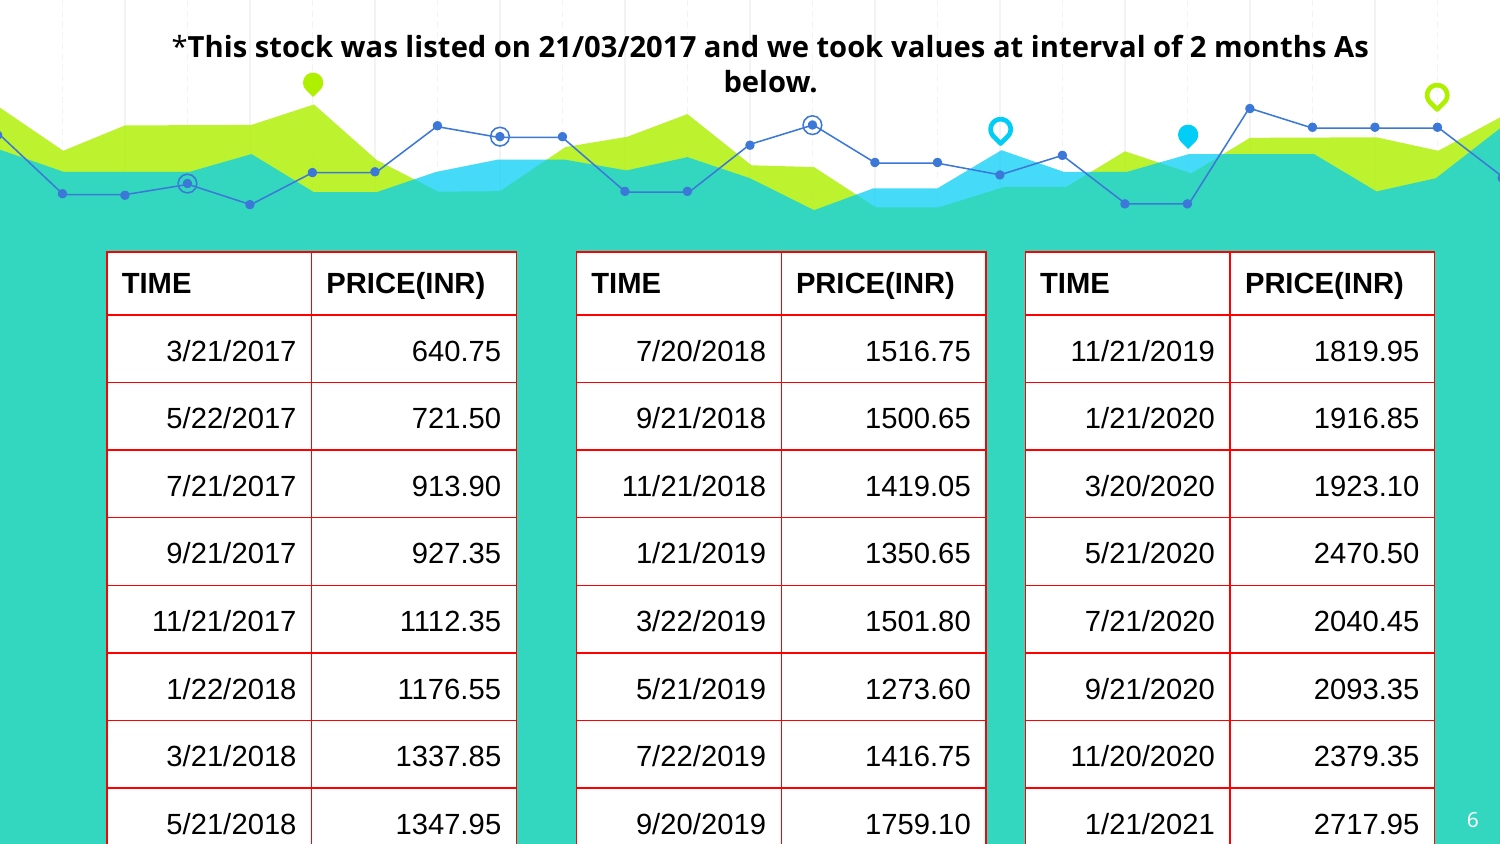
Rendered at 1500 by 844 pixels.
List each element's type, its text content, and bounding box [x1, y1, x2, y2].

table_cell 1500.65 [782, 383, 985, 449]
table_cell 1/21/2021 [1026, 789, 1229, 844]
table_cell 11/20/2020 [1026, 721, 1229, 787]
table_cell 721.50 [312, 383, 516, 449]
table_cell 3/21/2018 [108, 721, 311, 787]
table_cell 7/20/2018 [577, 316, 781, 382]
table_header PRICE(INR) [312, 253, 516, 314]
slide_number ‹#› [1435, 791, 1494, 844]
table_cell 1819.95 [1231, 316, 1434, 382]
table_cell 7/22/2019 [577, 721, 781, 787]
table_header TIME [1026, 253, 1229, 314]
table_cell 5/21/2018 [108, 789, 311, 844]
table_header TIME [577, 253, 781, 314]
table_cell 640.75 [312, 316, 516, 382]
table_cell 9/21/2018 [577, 383, 781, 449]
table_cell 9/21/2020 [1026, 654, 1229, 720]
text_box *This stock was listed on 21/03/2017 and we took values at interval of 2 months As below. [106, 13, 1435, 114]
table_cell 1759.10 [782, 789, 985, 844]
table_header PRICE(INR) [1231, 253, 1434, 314]
table_cell 5/21/2020 [1026, 518, 1229, 585]
table_cell 1337.85 [312, 721, 516, 787]
table_cell 1112.35 [312, 586, 516, 652]
table_cell 1923.10 [1231, 451, 1434, 517]
table_cell 1416.75 [782, 721, 985, 787]
table_cell 913.90 [312, 451, 516, 517]
table_cell 1916.85 [1231, 383, 1434, 449]
table_header PRICE(INR) [782, 253, 985, 314]
table_cell 5/22/2017 [108, 383, 311, 449]
table_cell 2717.95 [1231, 789, 1434, 844]
table_cell 9/21/2017 [108, 518, 311, 585]
table_cell 3/20/2020 [1026, 451, 1229, 517]
table_cell 9/20/2019 [577, 789, 781, 844]
table_cell 1516.75 [782, 316, 985, 382]
table_cell 1/22/2018 [108, 654, 311, 720]
table_cell 11/21/2017 [108, 586, 311, 652]
table_cell 3/21/2017 [108, 316, 311, 382]
table_cell 1419.05 [782, 451, 985, 517]
table_cell 2093.35 [1231, 654, 1434, 720]
table_cell 7/21/2017 [108, 451, 311, 517]
table_cell 1/21/2019 [577, 518, 781, 585]
table_cell 1/21/2020 [1026, 383, 1229, 449]
table_cell 1347.95 [312, 789, 516, 844]
table_cell 927.35 [312, 518, 516, 585]
table_cell 1350.65 [782, 518, 985, 585]
table_cell 7/21/2020 [1026, 586, 1229, 652]
table_cell 1501.80 [782, 586, 985, 652]
table_cell 5/21/2019 [577, 654, 781, 720]
table_header TIME [108, 253, 311, 314]
table_cell 3/22/2019 [577, 586, 781, 652]
table_cell 1273.60 [782, 654, 985, 720]
table_cell 1176.55 [312, 654, 516, 720]
table_cell 2470.50 [1231, 518, 1434, 585]
table_cell 11/21/2018 [577, 451, 781, 517]
table_cell 2040.45 [1231, 586, 1434, 652]
table_cell 2379.35 [1231, 721, 1434, 787]
table_cell 11/21/2019 [1026, 316, 1229, 382]
